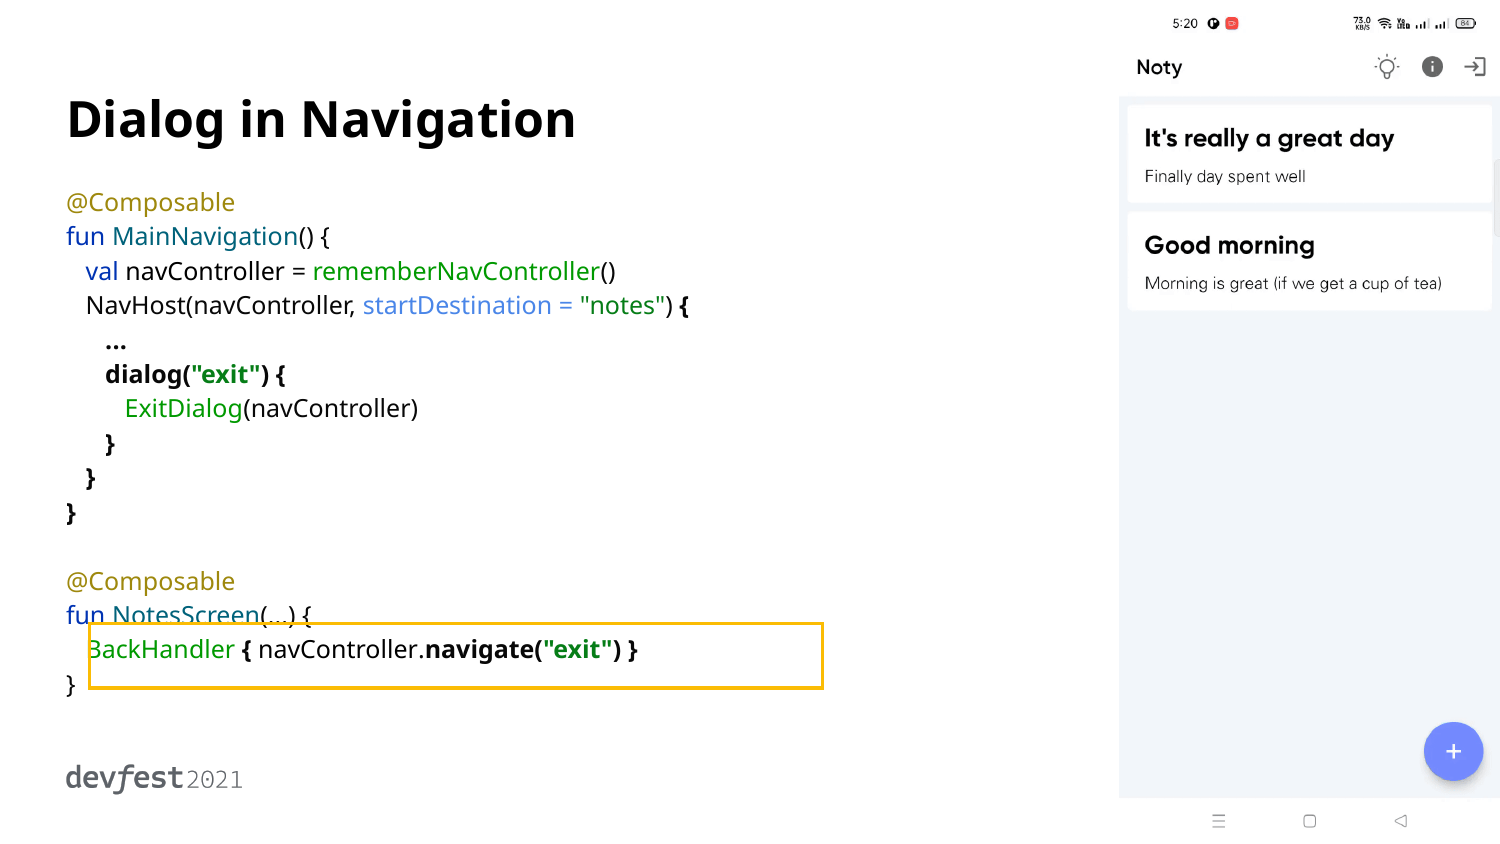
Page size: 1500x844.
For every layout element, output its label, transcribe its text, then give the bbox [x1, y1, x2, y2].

list @Composable fun MainNavigation() { val navController = rememberNavController() NavHost(navController, startDestination = "notes") { ... dialog("exit") { ExitDialog(navController) } } } @Composable fun NotesScreen(...) { BackHandler { navController.navigate("exit") } } [51, 166, 1107, 748]
text_box [89, 623, 823, 689]
title Dialog in Navigation [51, 72, 1114, 167]
picture [65, 761, 243, 797]
picture [1119, 0, 1500, 844]
